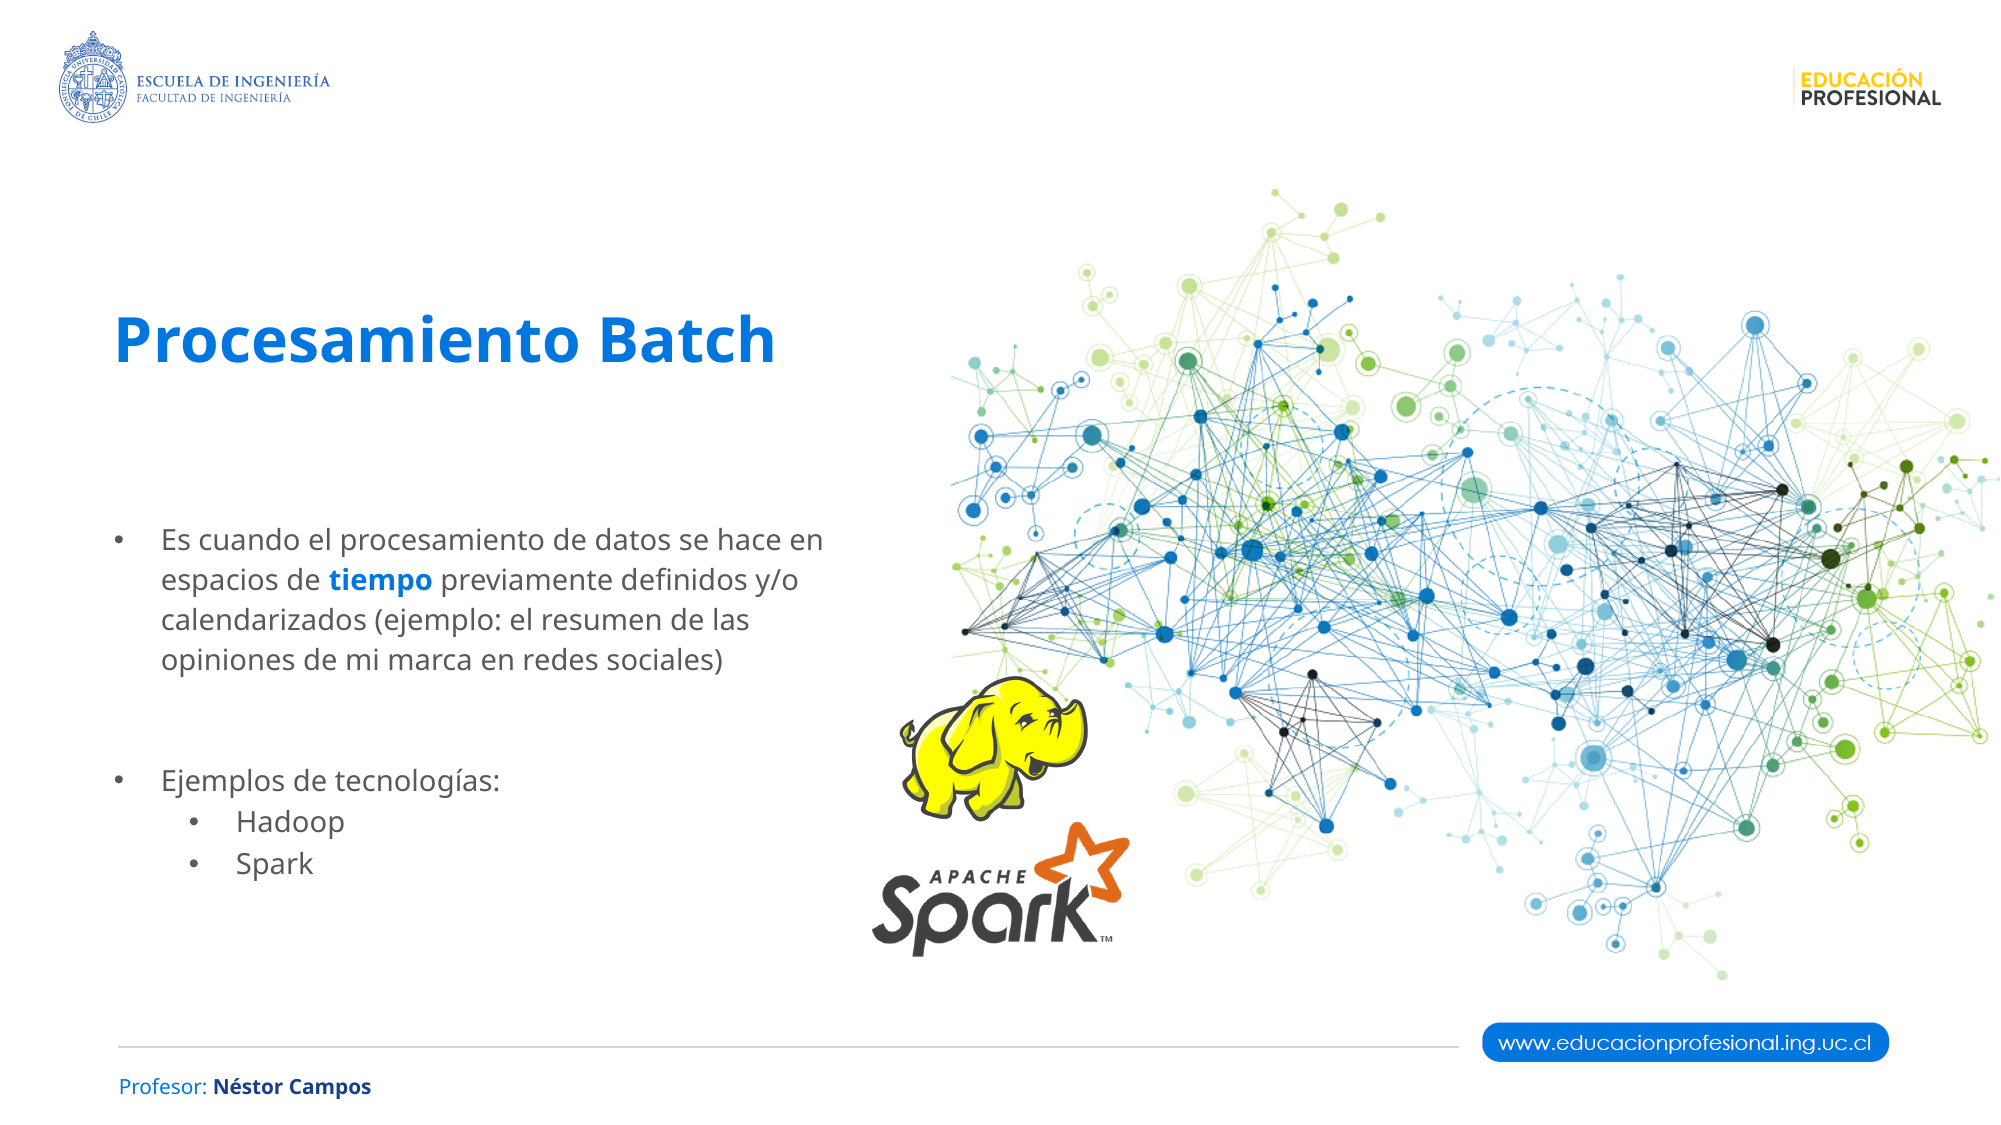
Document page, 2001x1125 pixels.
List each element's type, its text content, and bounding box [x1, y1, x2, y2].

picture [0, 0, 2000, 1125]
title Procesamiento Batch [114, 292, 891, 398]
list Es cuando el procesamiento de datos se hace en espacios de tiempo previamente definidos y/o calendarizados (ejemplo: el resumen de las opiniones de mi marca en redes sociales) Ejemplos de tecnologías: Hadoop Spark [114, 439, 892, 959]
